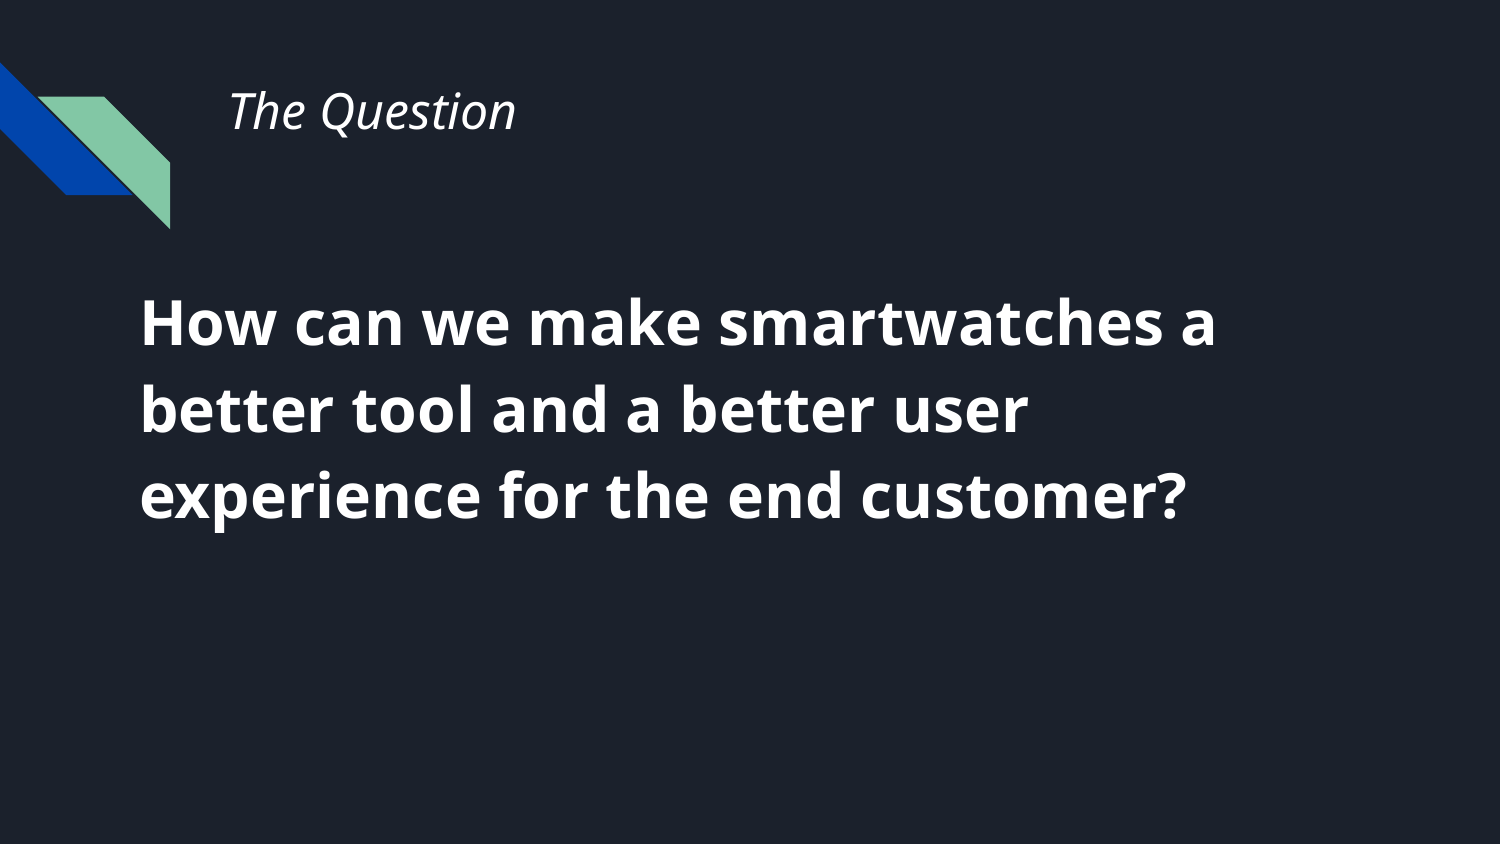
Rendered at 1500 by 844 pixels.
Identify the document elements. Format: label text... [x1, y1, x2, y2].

list How can we make smartwatches a better tool and a better user experience for the end customer? [124, 257, 1368, 735]
title The Question [212, 64, 1368, 215]
